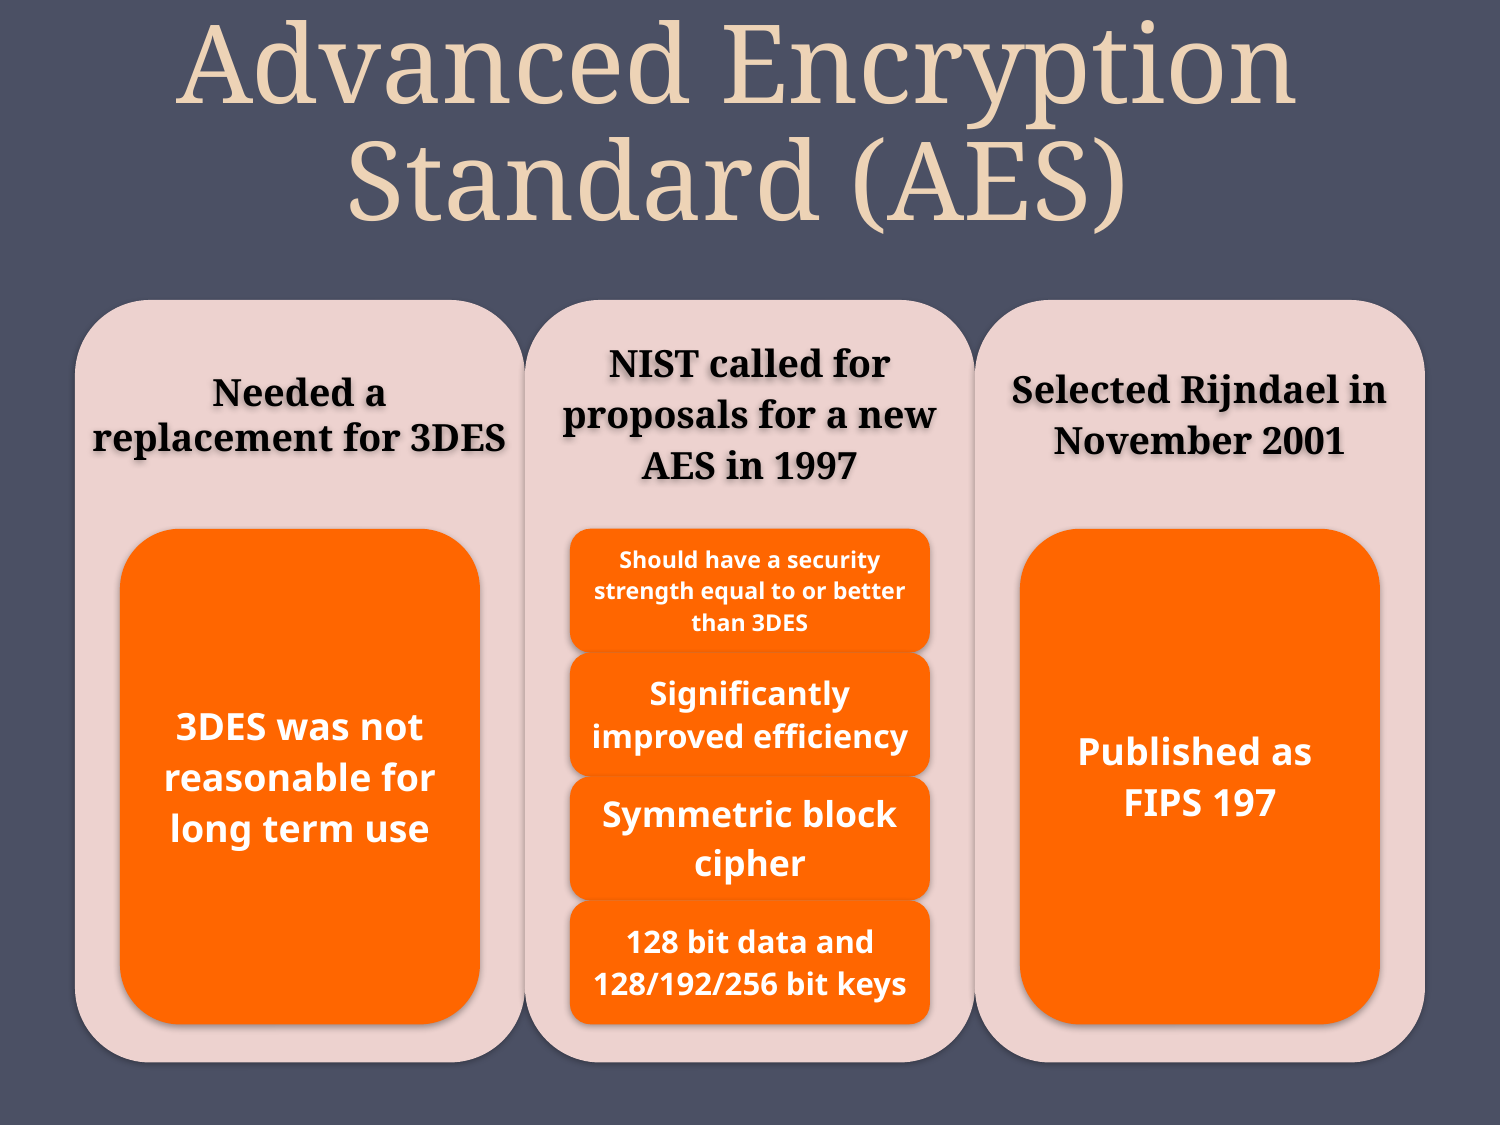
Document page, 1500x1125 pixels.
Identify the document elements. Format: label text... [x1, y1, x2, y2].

title Advanced Encryption Standard (AES) [62, 0, 1413, 250]
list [74, 299, 1426, 1063]
